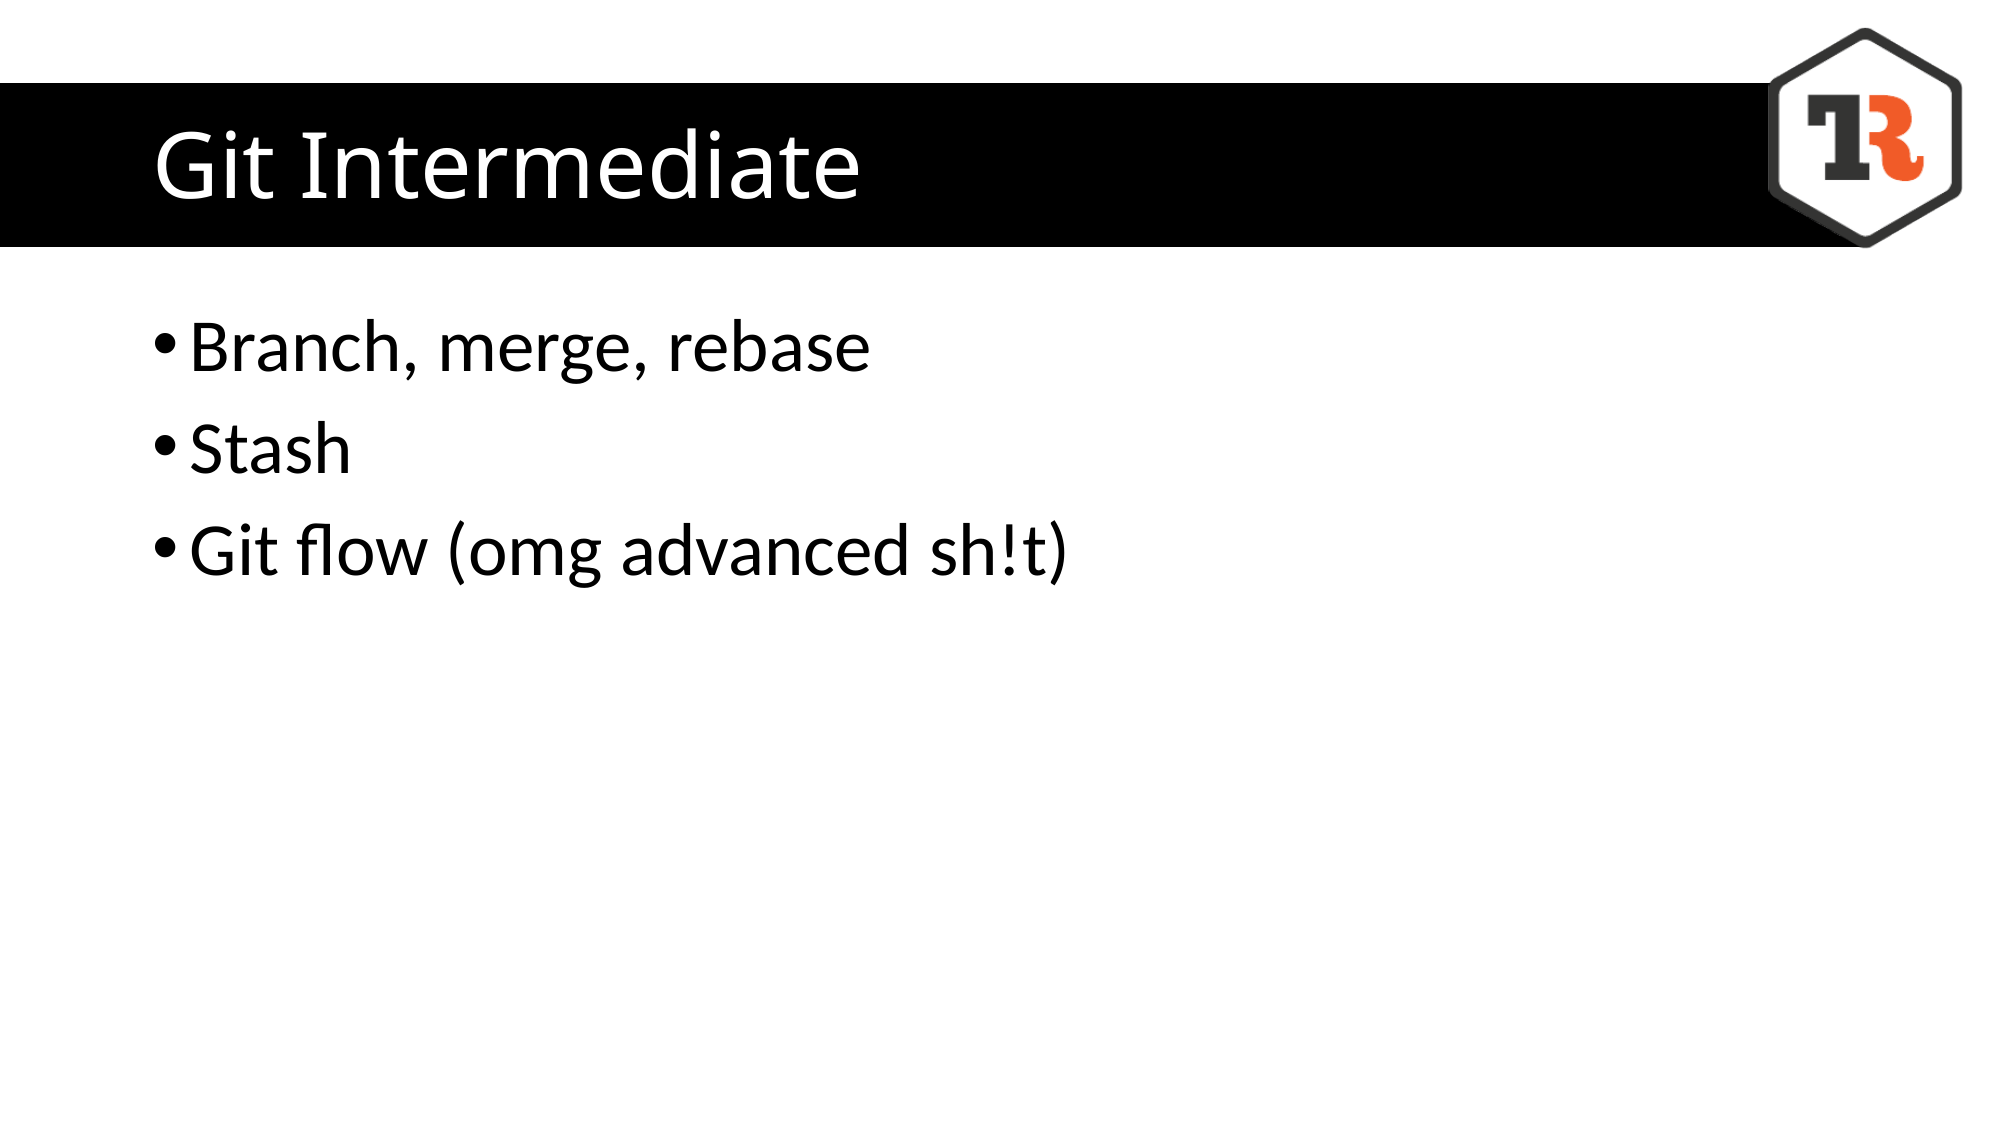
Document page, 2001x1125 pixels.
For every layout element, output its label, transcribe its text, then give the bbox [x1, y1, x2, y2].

list Branch, merge, rebase Stash Git flow (omg advanced sh!t) [137, 299, 1863, 1014]
title Git Intermediate [137, 59, 1863, 278]
picture [1747, 20, 1981, 254]
